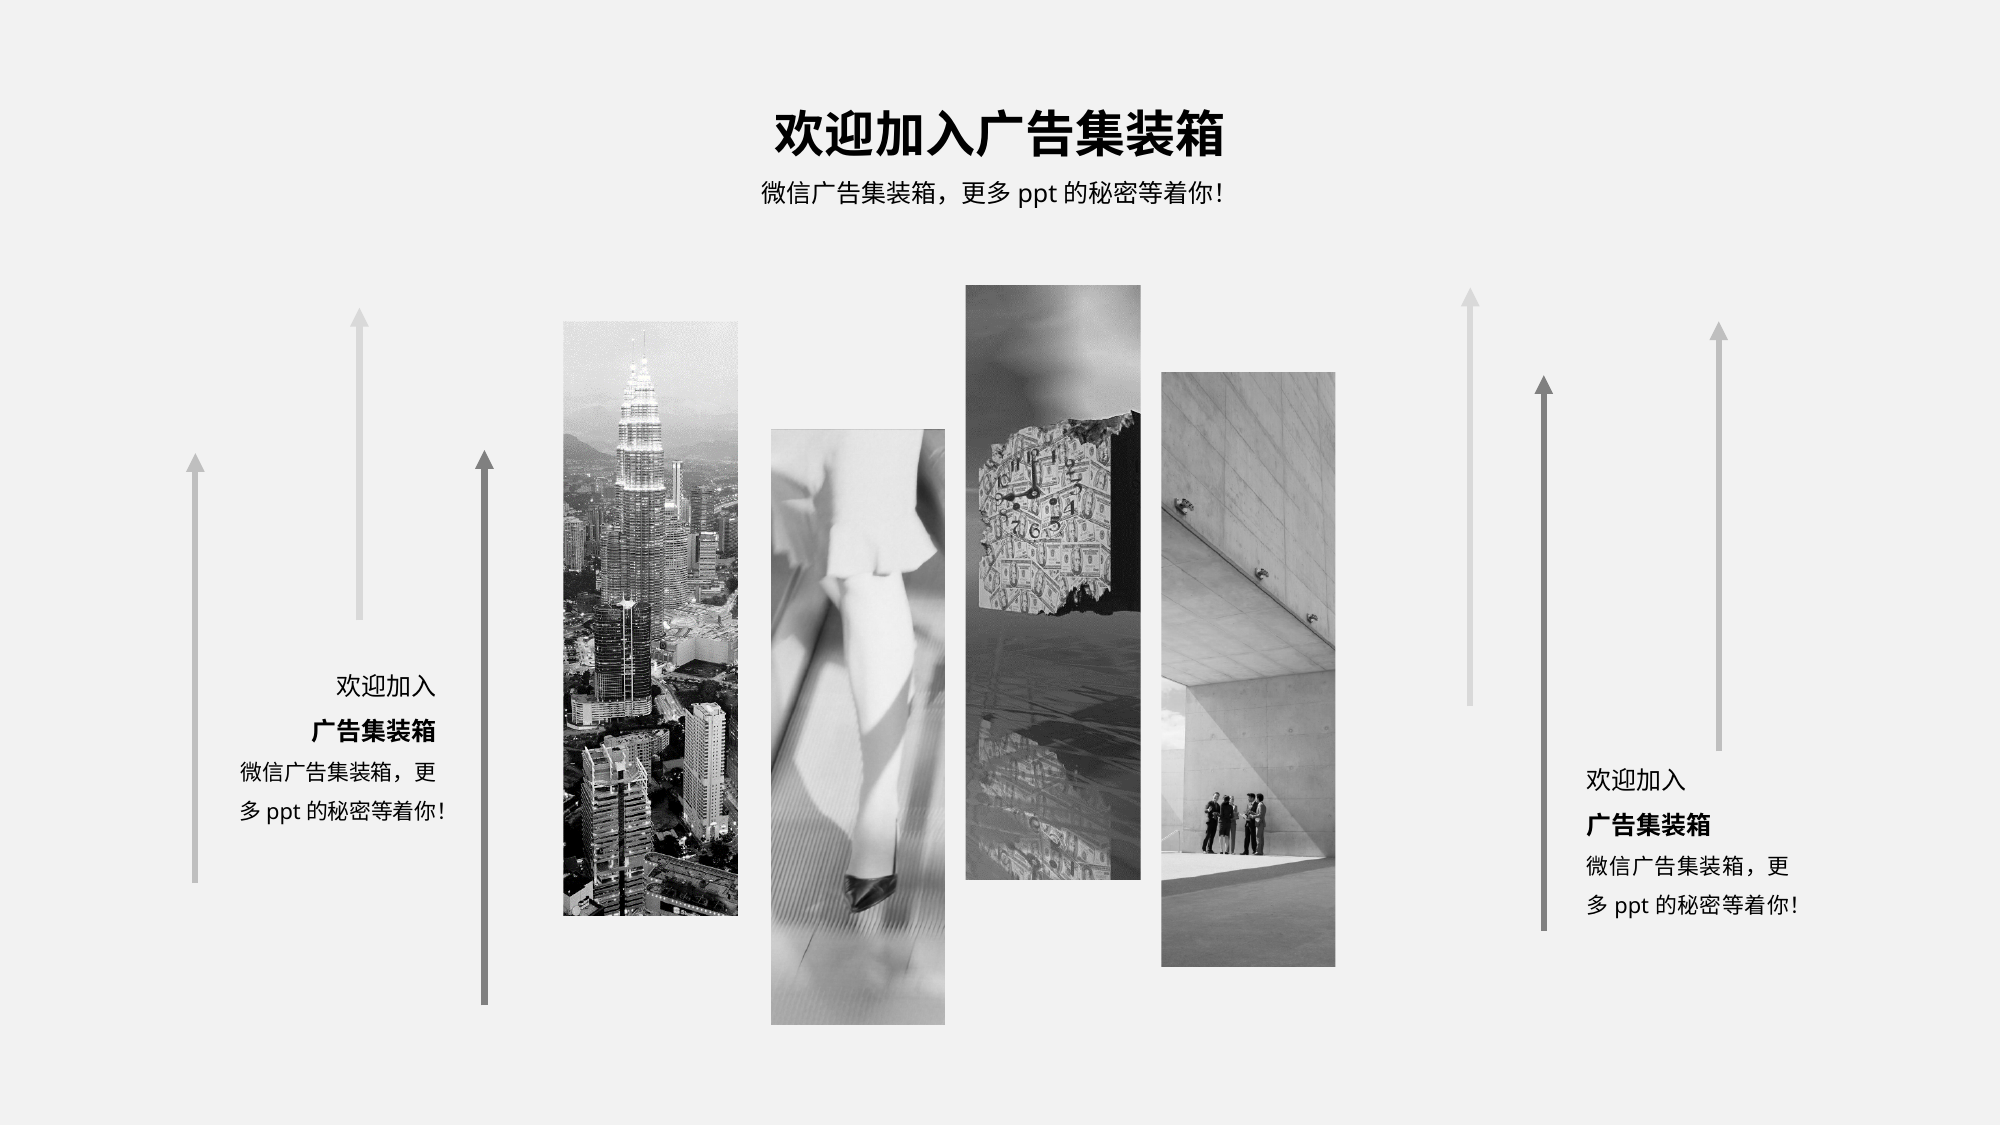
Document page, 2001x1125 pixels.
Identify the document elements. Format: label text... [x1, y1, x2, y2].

picture [563, 321, 738, 916]
picture [771, 429, 945, 1025]
text_box 欢迎加入广告集装箱 微信广告集装箱，更多ppt的秘密等着你！ [497, 65, 1503, 215]
text_box 欢迎加入 广告集装箱 微信广告集装箱，更多ppt的秘密等着你！ [223, 648, 452, 832]
picture [1161, 372, 1336, 967]
picture [965, 285, 1141, 880]
text_box 欢迎加入 广告集装箱 微信广告集装箱，更多ppt的秘密等着你！ [1571, 741, 1805, 926]
